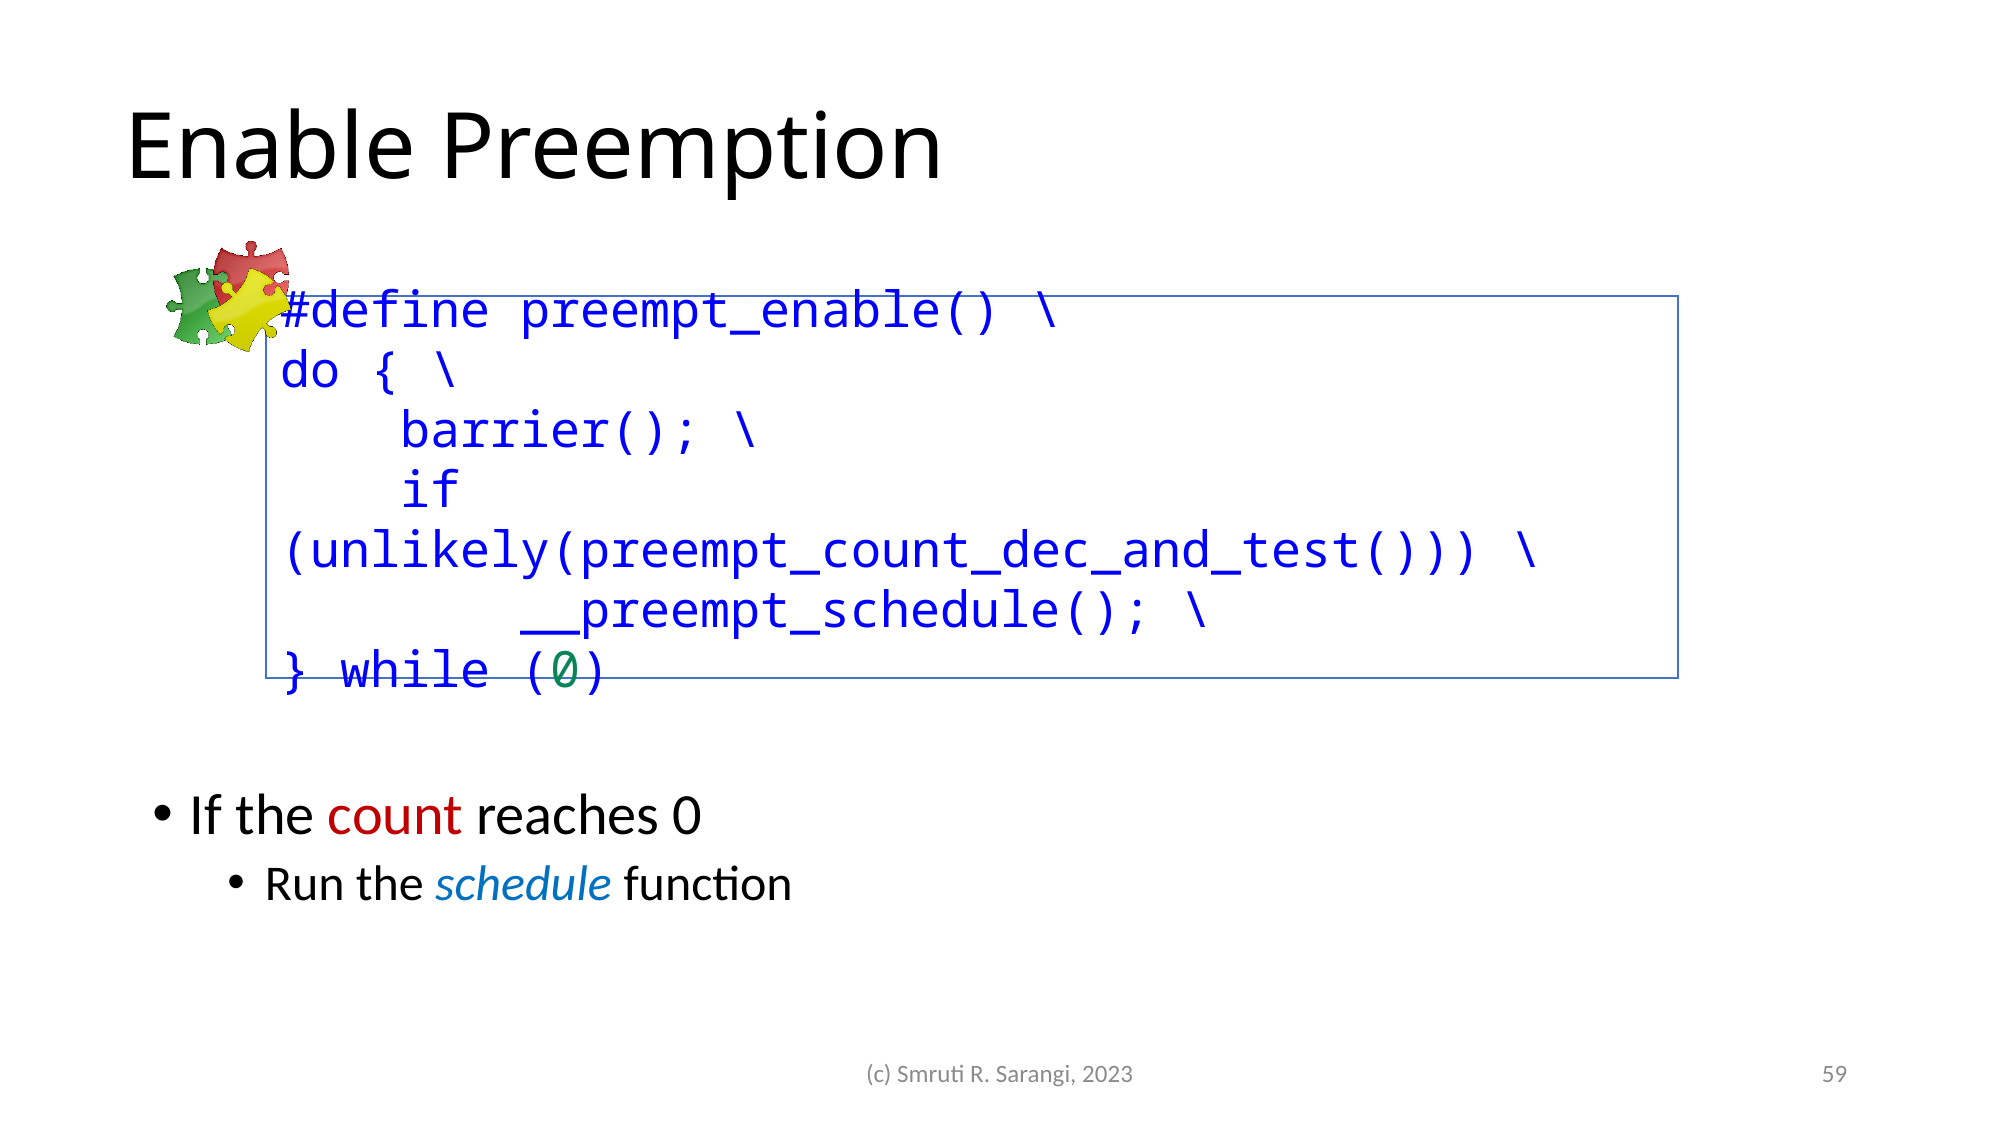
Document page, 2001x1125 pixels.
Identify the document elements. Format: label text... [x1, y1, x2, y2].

text_box #define preempt_enable() \ do { \ barrier(); \ if (unlikely(preempt_count_dec_and_test())) \ __preempt_schedule(); \ } while (0) [265, 295, 1679, 679]
slide_number 59 [1412, 1042, 1863, 1103]
footer (c) Smruti R. Sarangi, 2023 [662, 1042, 1338, 1103]
title Enable Preemption [109, 40, 1835, 258]
list If the count reaches 0 Run the schedule function [137, 776, 1863, 994]
picture [165, 239, 291, 352]
